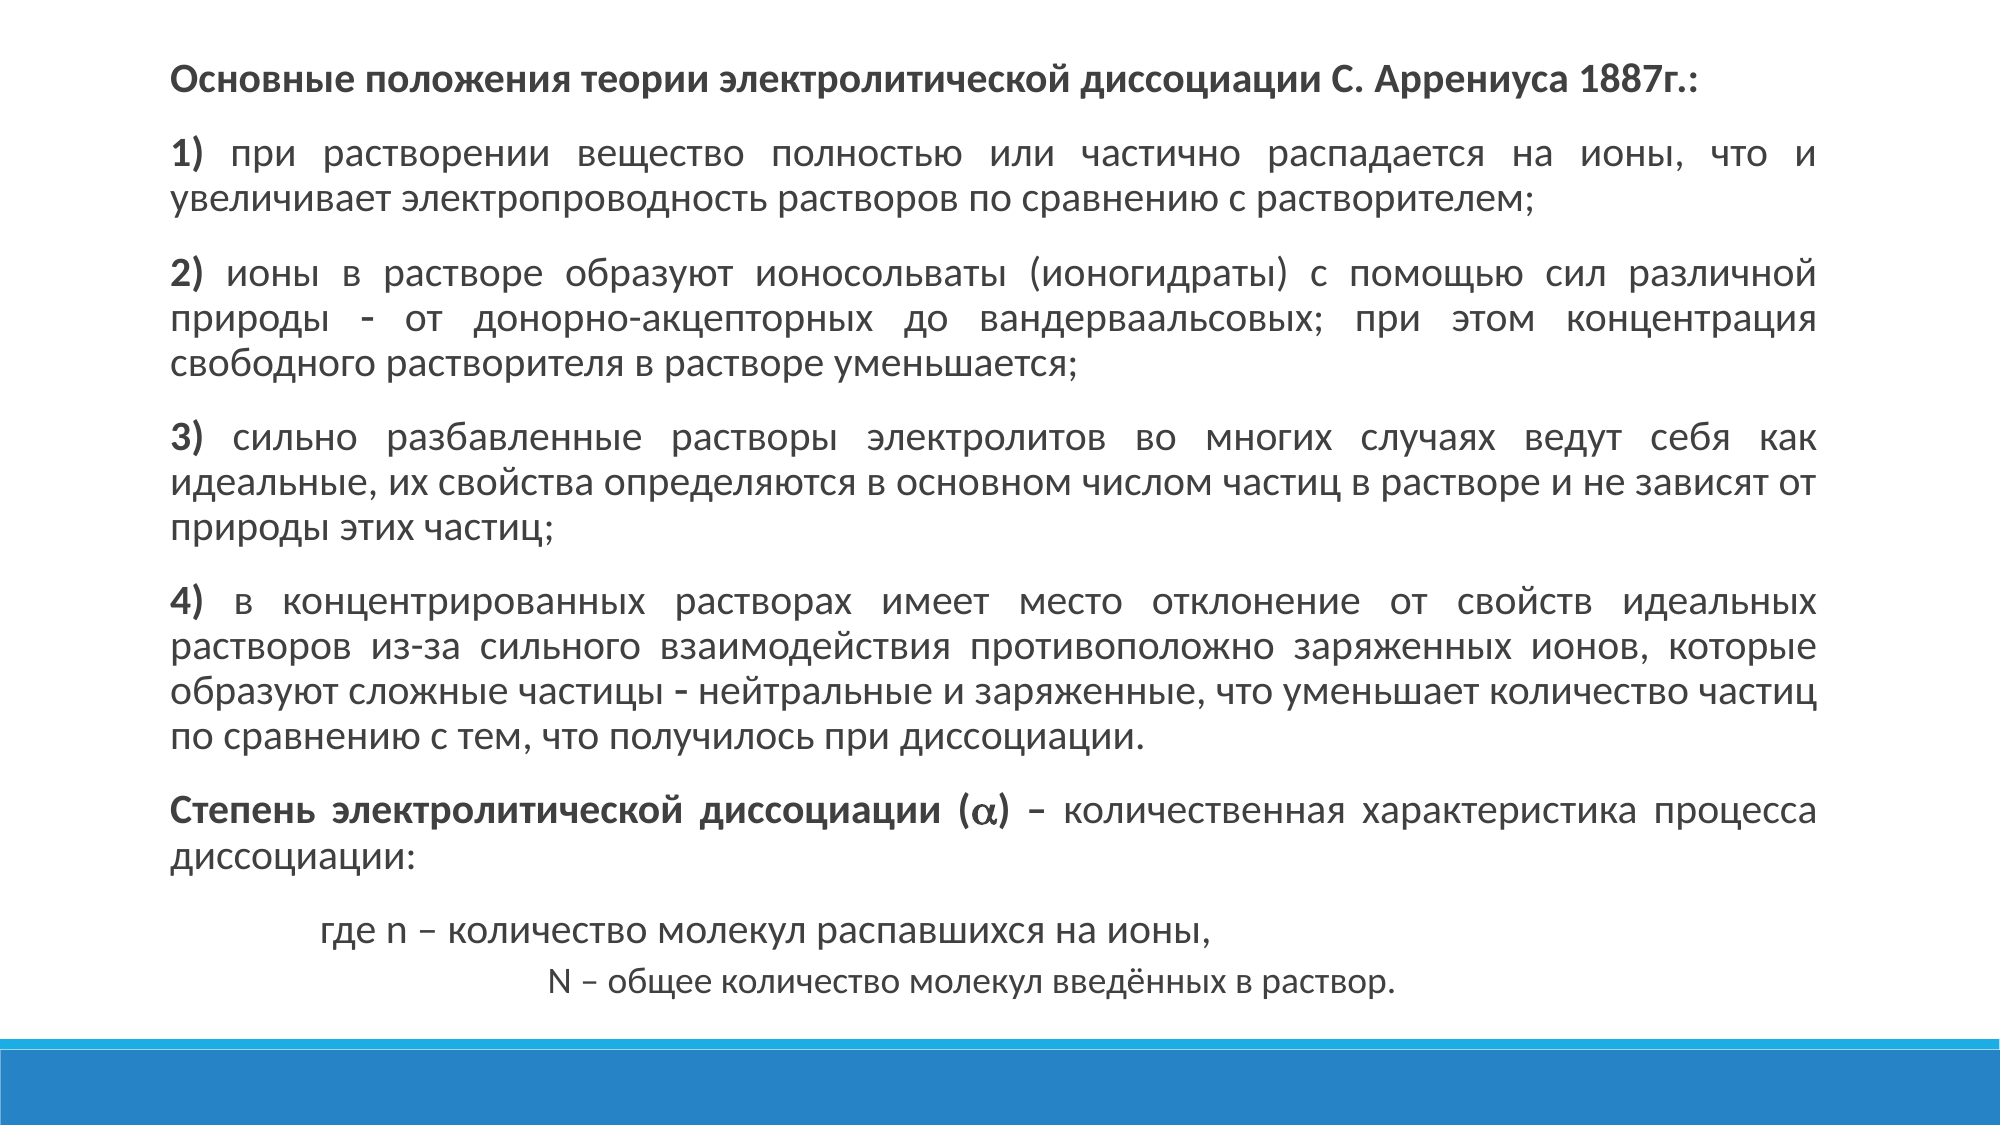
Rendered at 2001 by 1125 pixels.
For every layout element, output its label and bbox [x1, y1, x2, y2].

text_box [964, 143, 1036, 194]
